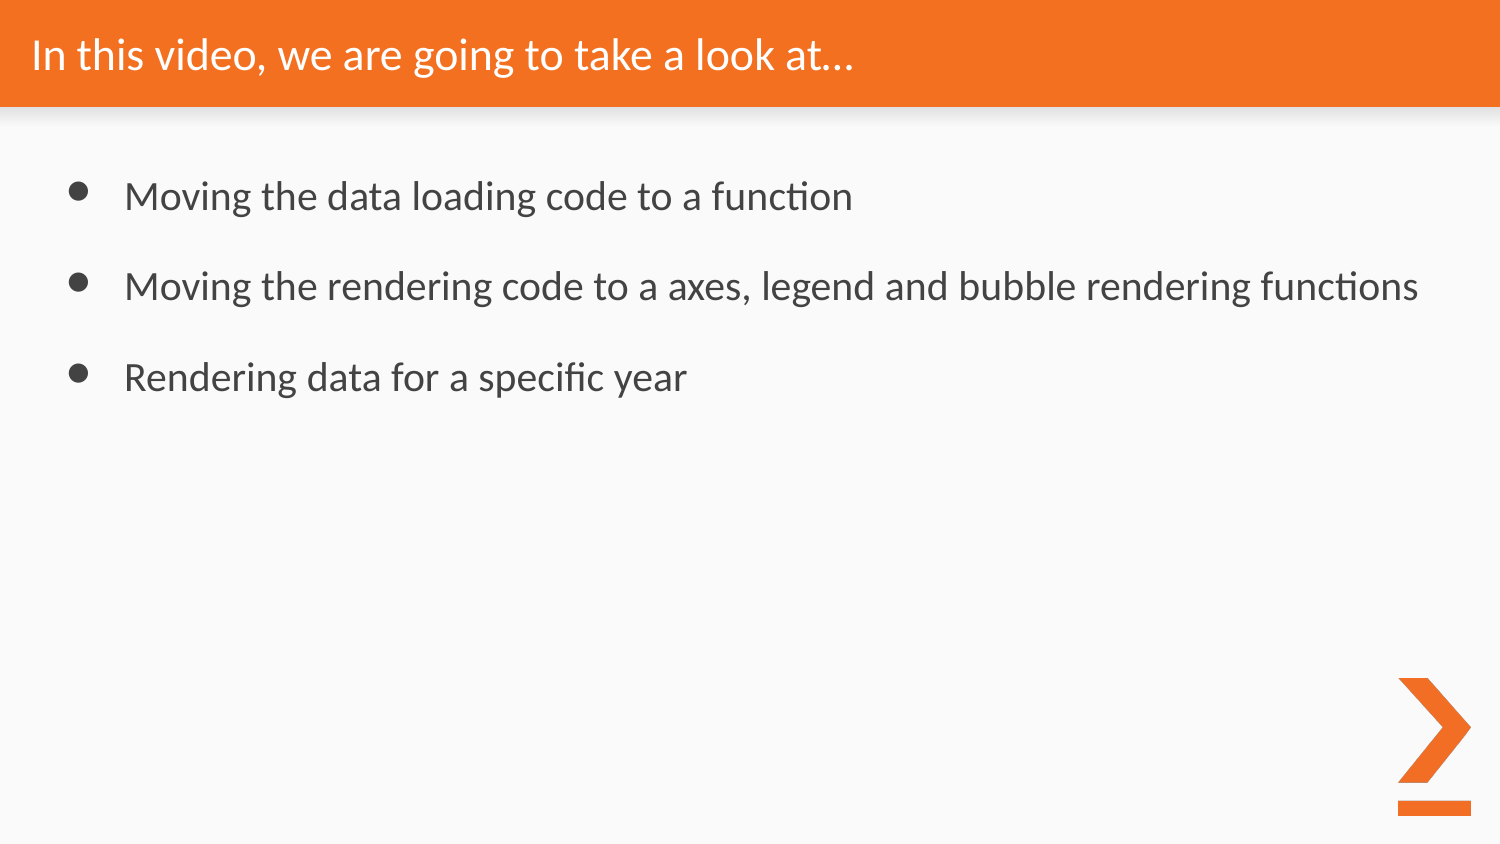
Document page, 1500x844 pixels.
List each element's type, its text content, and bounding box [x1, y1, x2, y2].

picture [1398, 678, 1471, 816]
title In this video, we are going to take a look at… [16, 2, 1464, 102]
list Moving the data loading code to a function Moving the rendering code to a axes, legend and bubble rendering functions Rendering data for a specific year [34, 145, 1465, 806]
